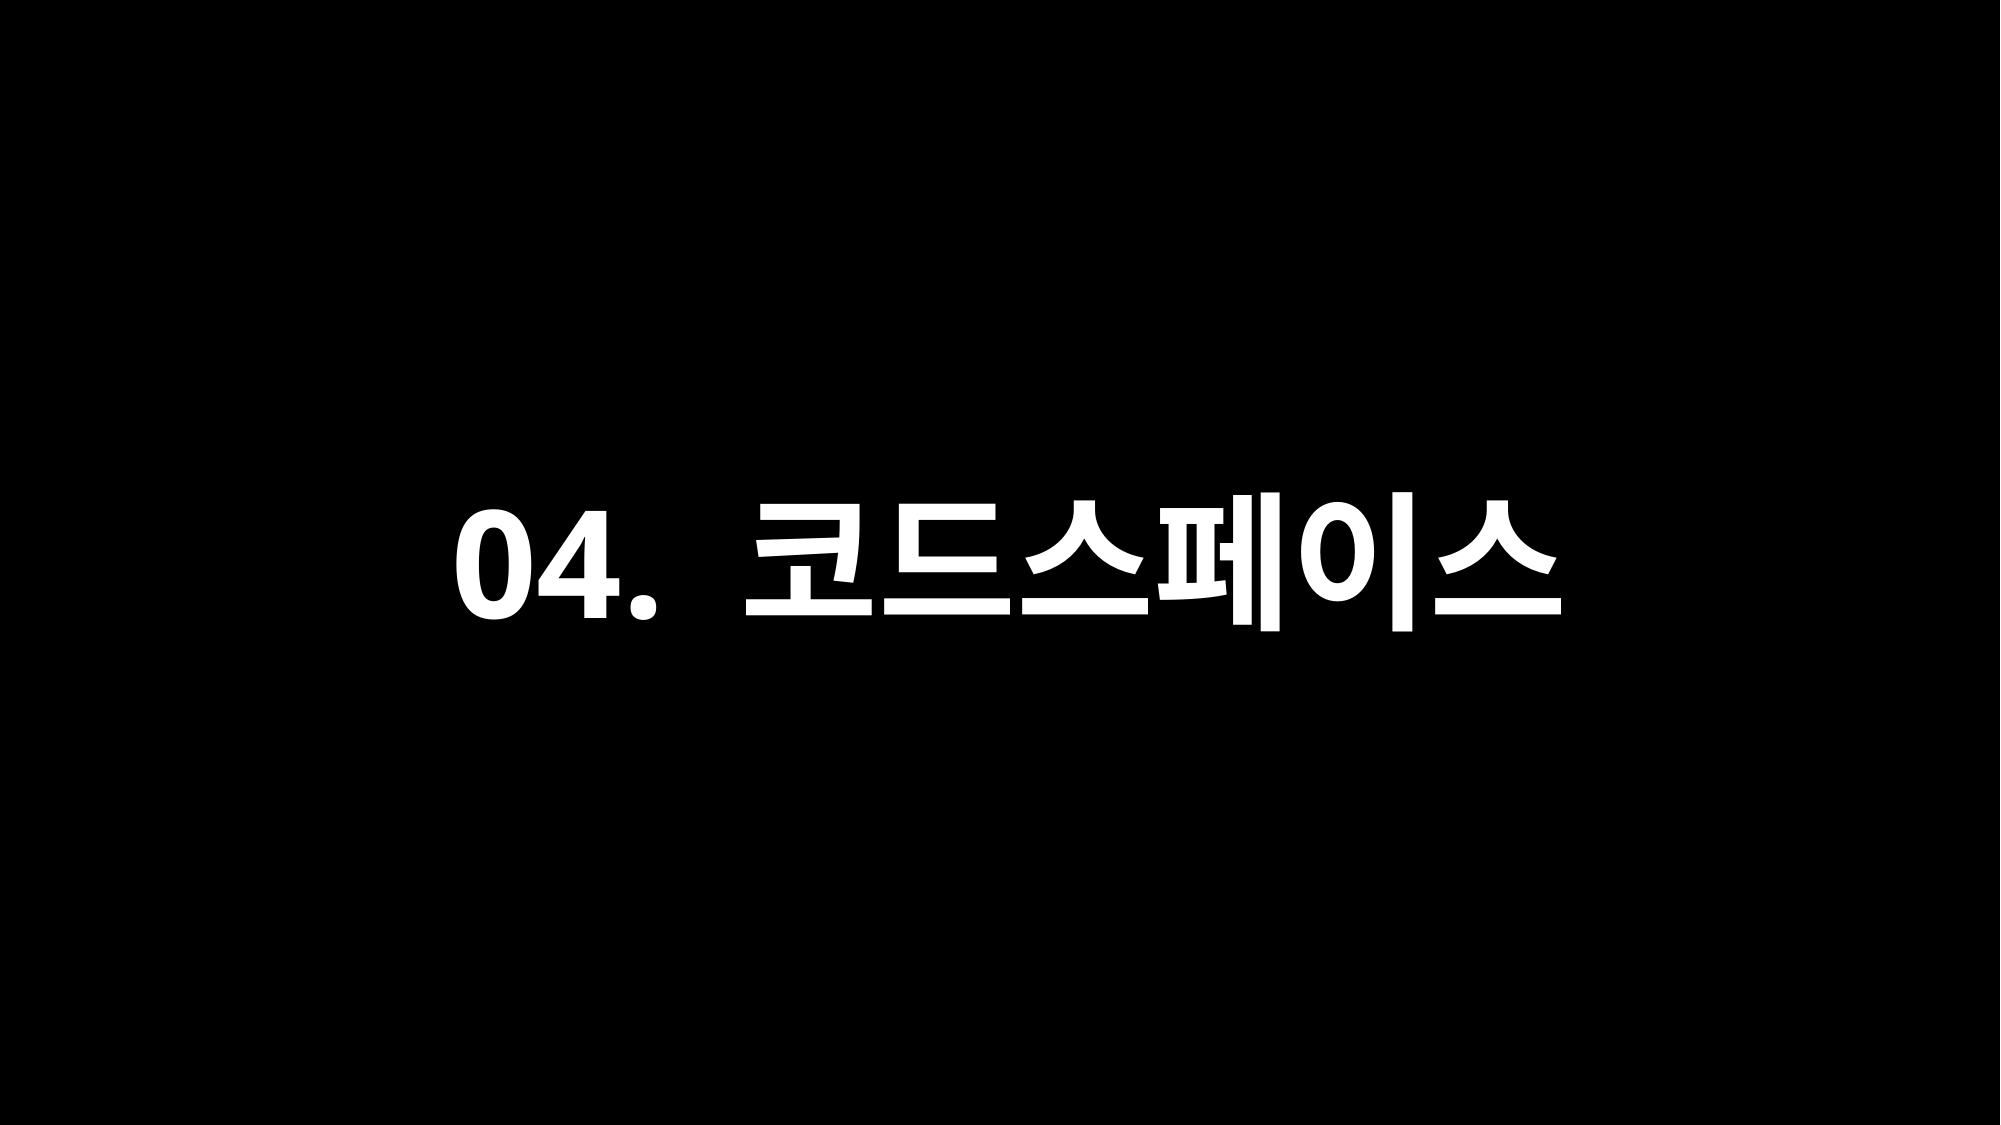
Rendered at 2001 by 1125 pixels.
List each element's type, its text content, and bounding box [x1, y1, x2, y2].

title 04. 코드스페이스 [259, 466, 1760, 659]
